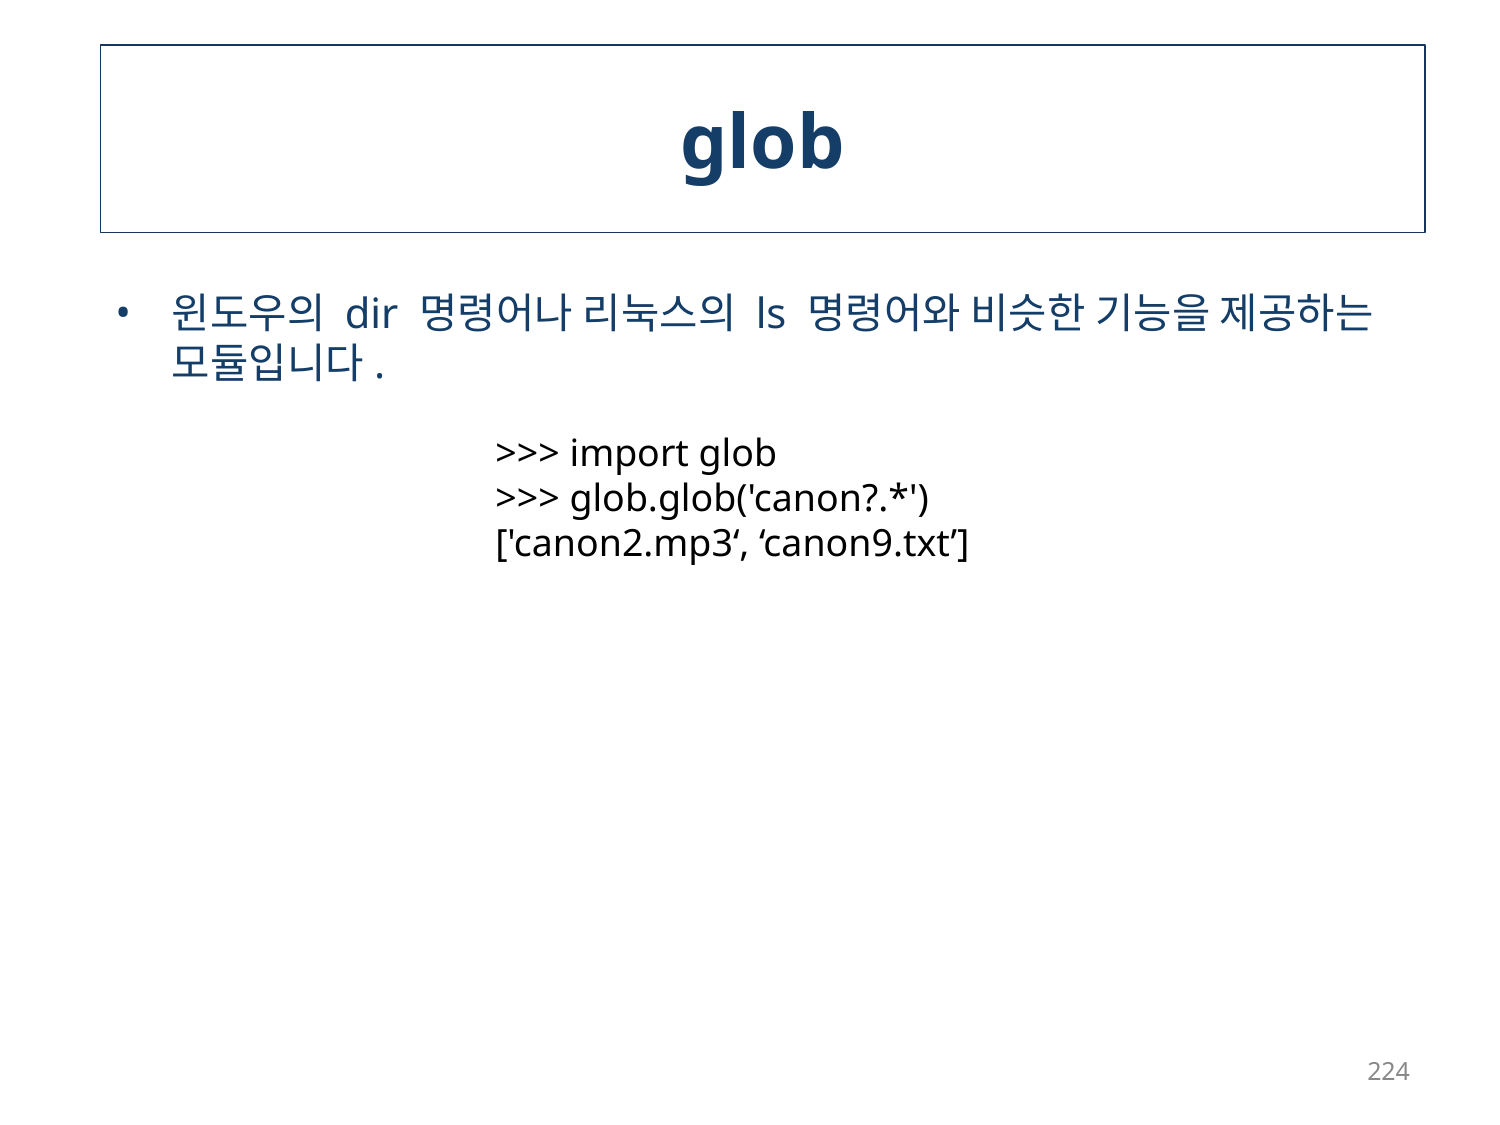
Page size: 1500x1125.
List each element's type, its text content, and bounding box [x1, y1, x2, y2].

text_box 윈도우의 dir 명령어나 리눅스의 ls 명령어와 비슷한 기능을 제공하는 모듈입니다. [100, 278, 1425, 1078]
title glob [100, 44, 1426, 233]
slide_number 224 [1074, 1042, 1425, 1103]
text_box >>> import glob >>> glob.glob('canon?.*') ['canon2.mp3‘, ‘canon9.txt’] [480, 421, 1231, 572]
